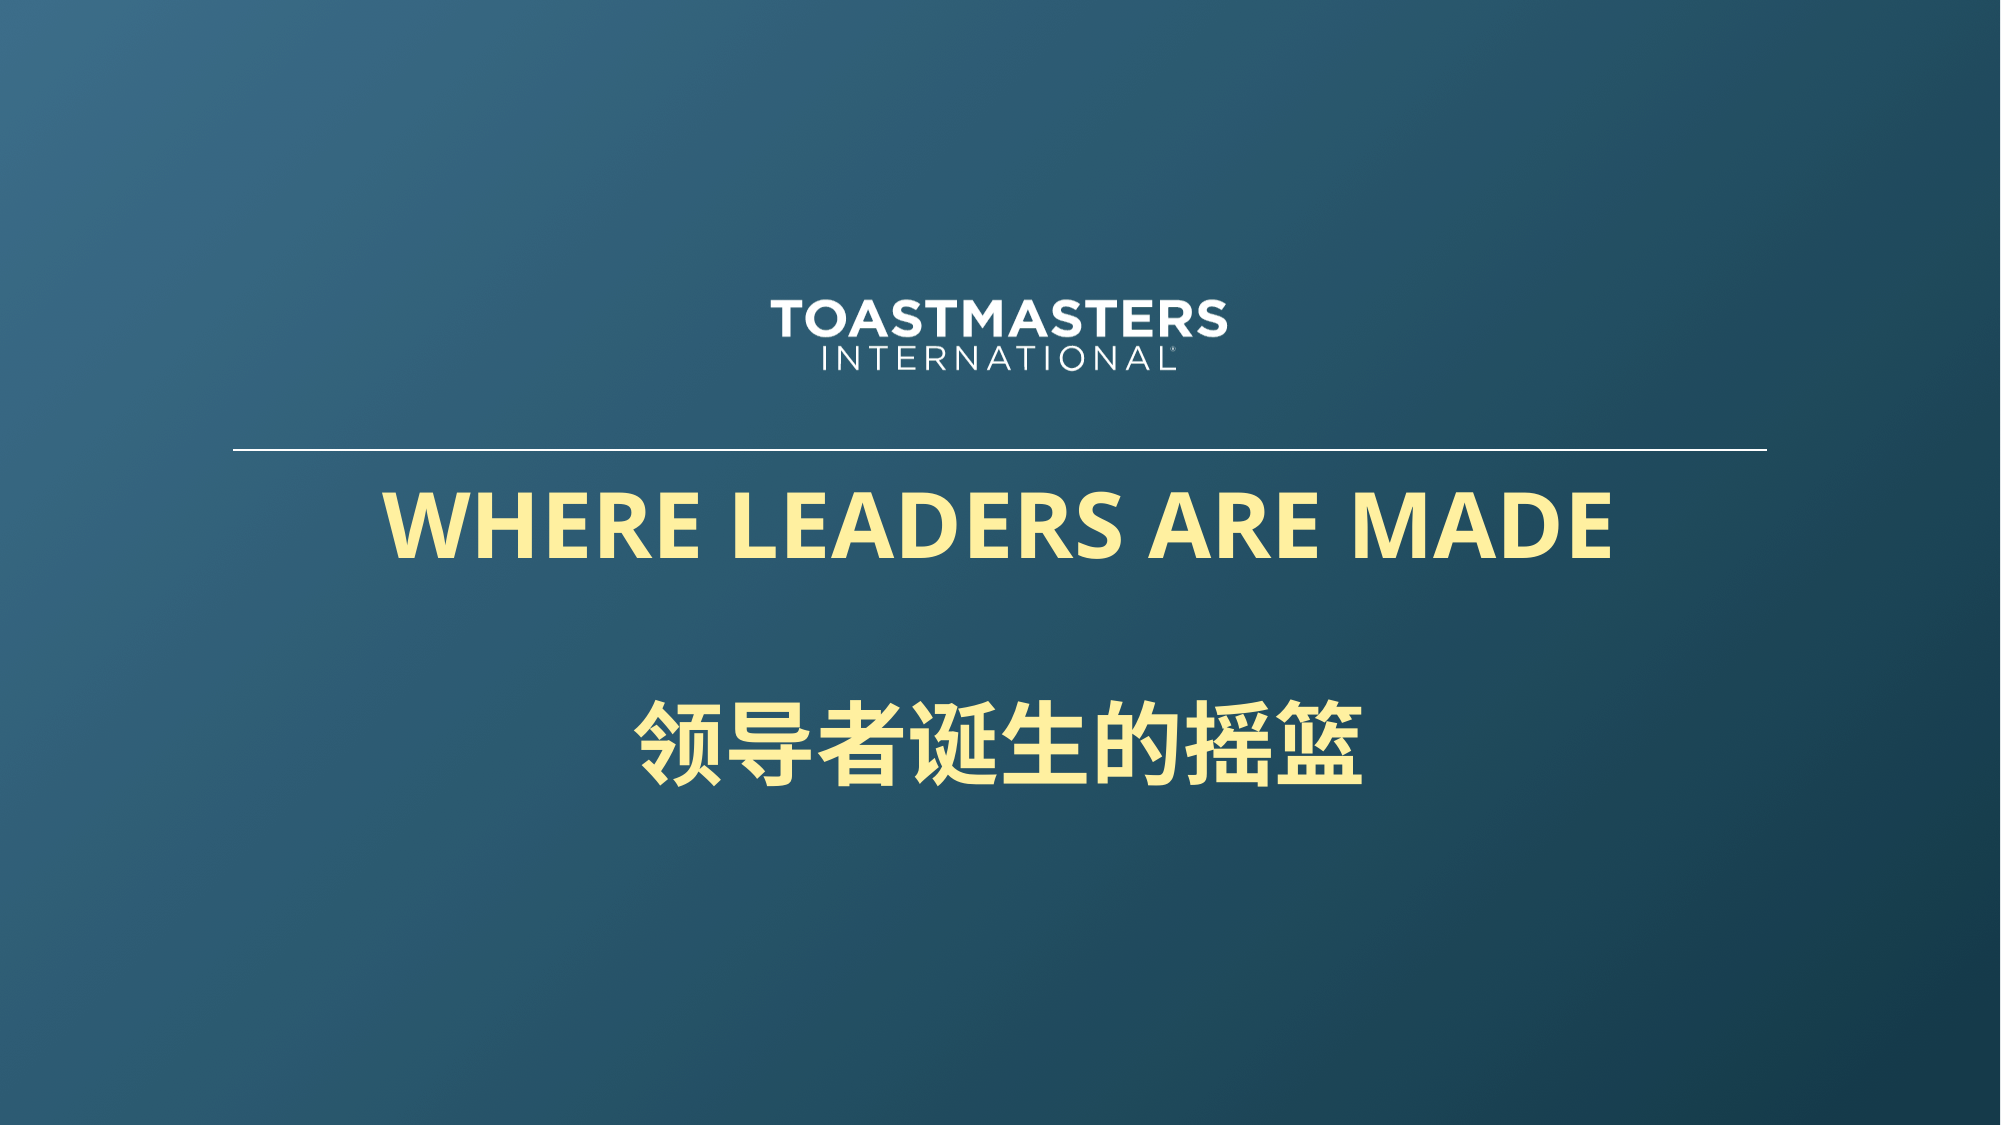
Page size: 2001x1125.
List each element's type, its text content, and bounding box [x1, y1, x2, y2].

picture [0, 0, 2001, 1125]
title WHERE LEADERS ARE MADE 领导者诞生的摇篮 [137, 459, 1863, 596]
